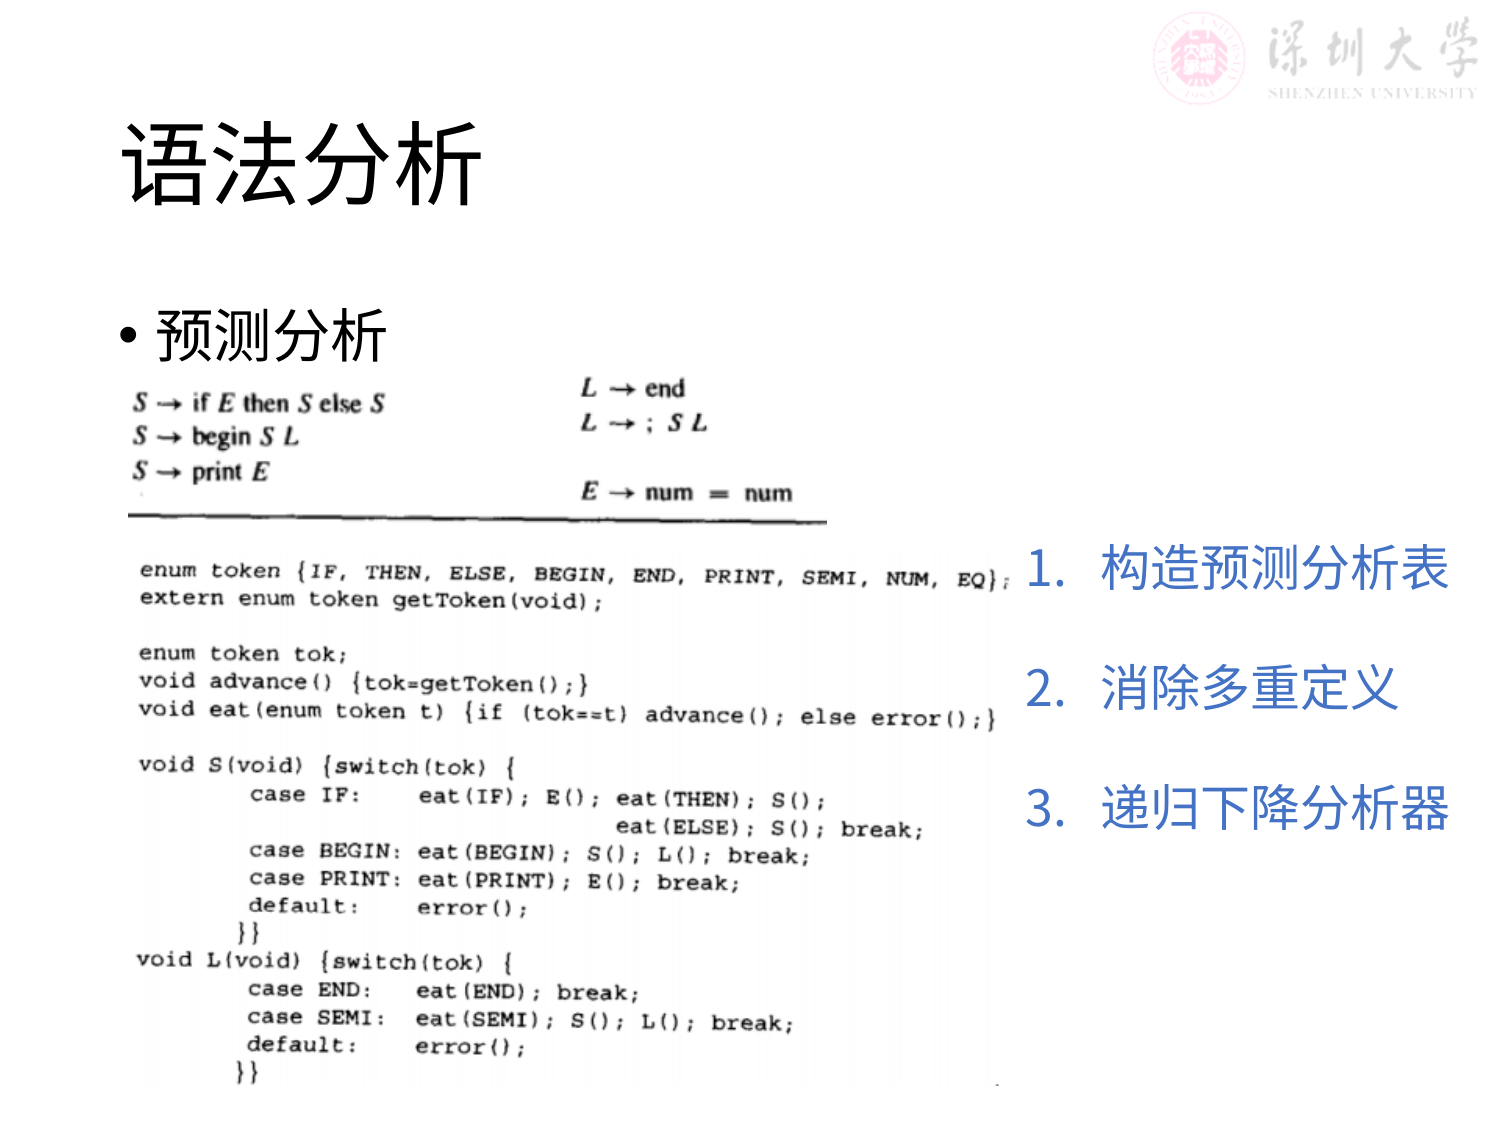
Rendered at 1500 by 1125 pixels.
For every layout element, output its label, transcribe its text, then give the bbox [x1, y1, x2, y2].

picture [128, 550, 1011, 1086]
title 语法分析 [103, 59, 1397, 278]
picture [128, 375, 827, 529]
list 预测分析 [103, 299, 1397, 1014]
text_box 构造预测分析表 消除多重定义 递归下降分析器 [1010, 528, 1500, 844]
